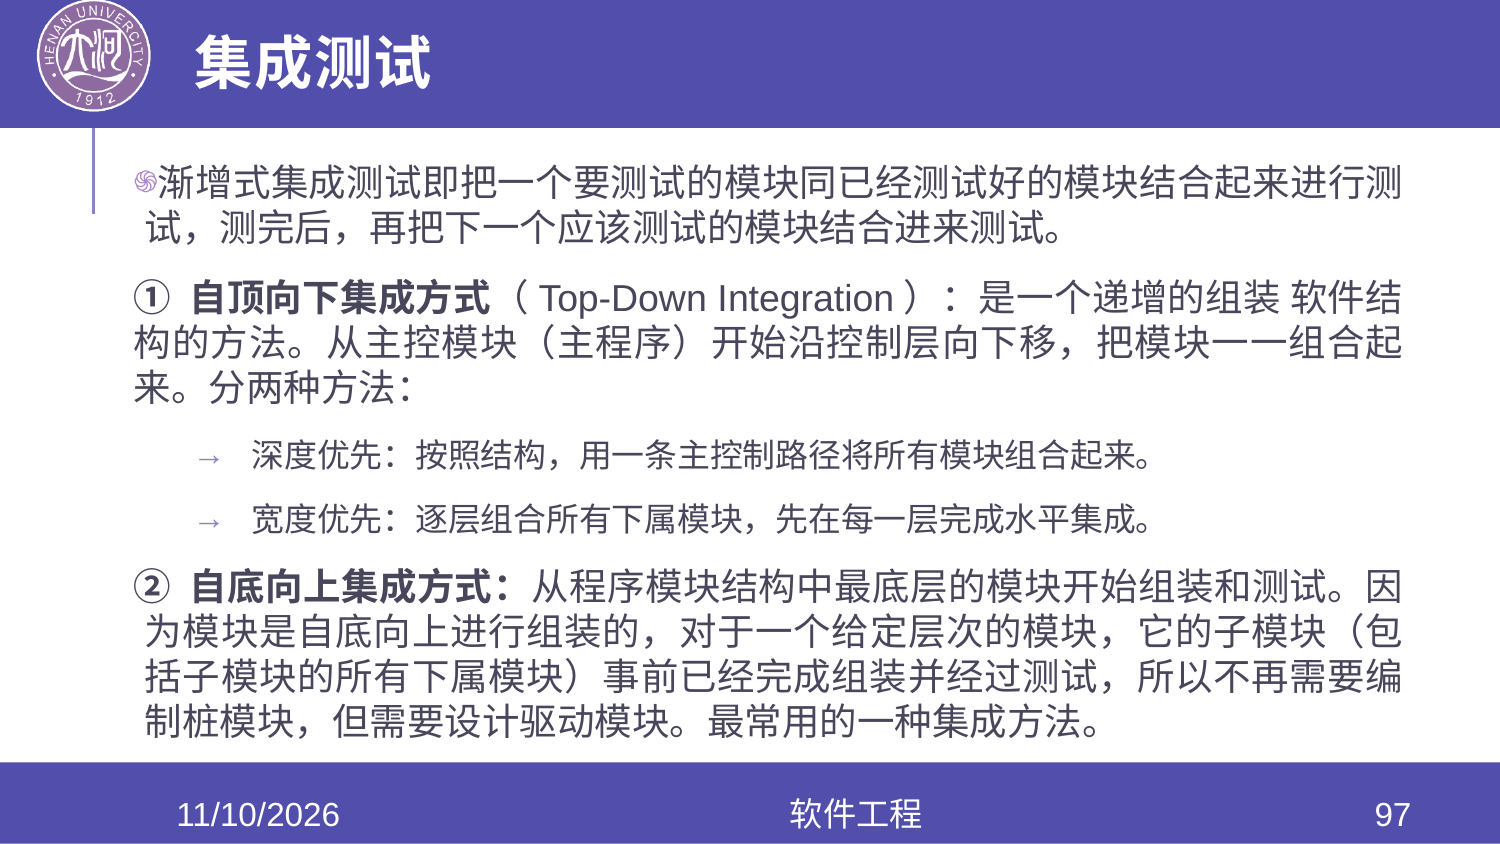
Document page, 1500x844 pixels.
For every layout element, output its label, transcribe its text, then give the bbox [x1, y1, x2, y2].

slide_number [126, 796, 391, 830]
footer 软件工程 [391, 796, 1322, 830]
slide_number 97 [1333, 796, 1454, 830]
list 渐增式集成测试即把一个要测试的模块同已经测试好的模块结合起来进行测试，测完后，再把下一个应该测试的模块结合进来测试。 ① 自顶向下集成方式（Top-Down Integration）：是一个递增的组装 软件结构的方法。从主控模块（主程序）开始沿控制层向下移，把模块一一组合起来。分两种方法： 深度优先：按照结构，用一条主控制路径将所有模块组合起来。 宽度优先：逐层组合所有下属模块，先在每一层完成水平集成。 ② 自底向上集成方式：从程序模块结构中最底层的模块开始组装和测试。因为模块是自底向上进行组装的，对于一个给定层次的模块，它的子模块（包括子模块的所有下属模块）事前已经完成组装并经过测试，所以不再需要编制桩模块，但需要设计驱动模块。最常用的一种集成方法。 [126, 151, 1411, 777]
title 集成测试 [179, 0, 1454, 136]
